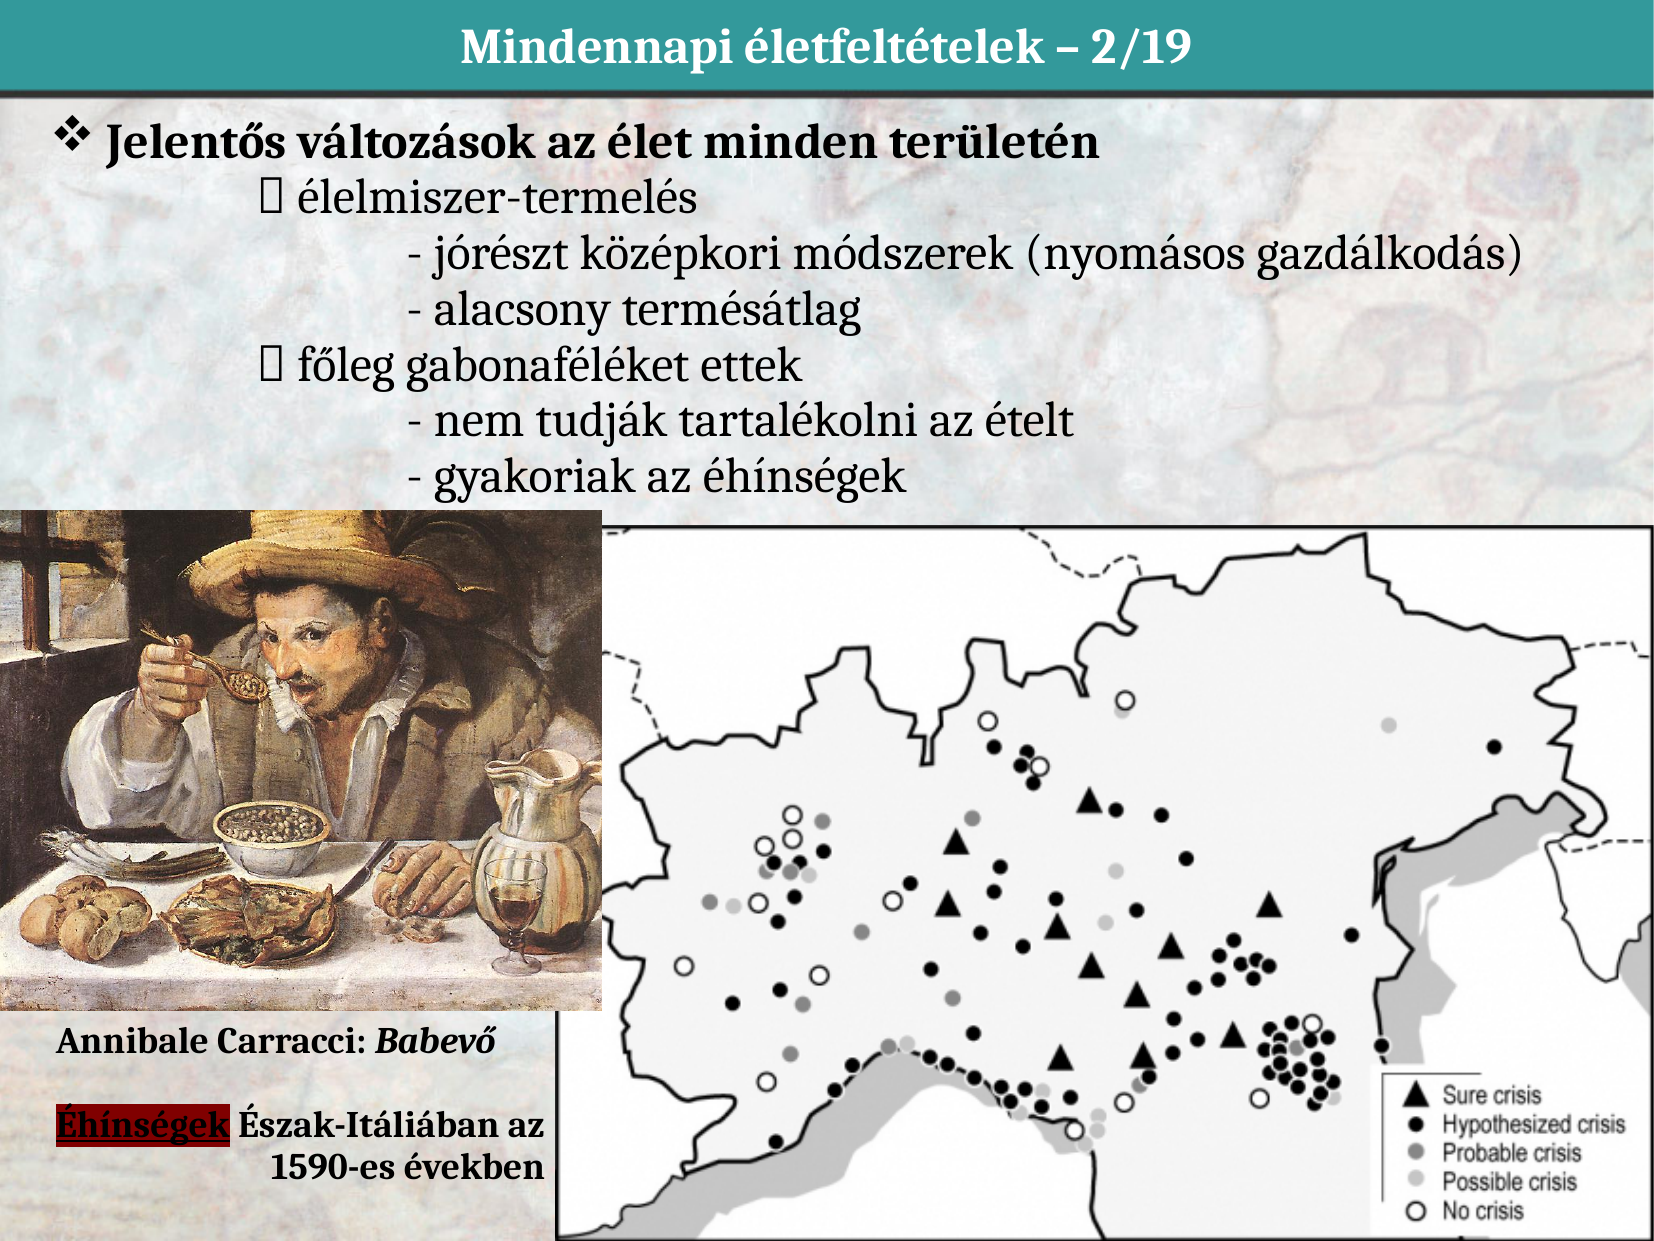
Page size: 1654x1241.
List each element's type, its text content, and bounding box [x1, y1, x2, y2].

title Mindennapi életfeltételek – 2/19 [0, 0, 1654, 95]
text_box Annibale Carracci: Babevő Éhínségek Észak-Itáliában az 1590-es években [0, 1012, 555, 1211]
picture [0, 95, 1654, 1241]
text_box Jelentős változások az élet minden területén  élelmiszer-termelés - jórészt középkori módszerek (nyomásos gazdálkodás) - alacsony termésátlag  főleg gabonaféléket ettek - nem tudják tartalékolni az ételt - gyakoriak az éhínségek [35, 106, 1618, 525]
